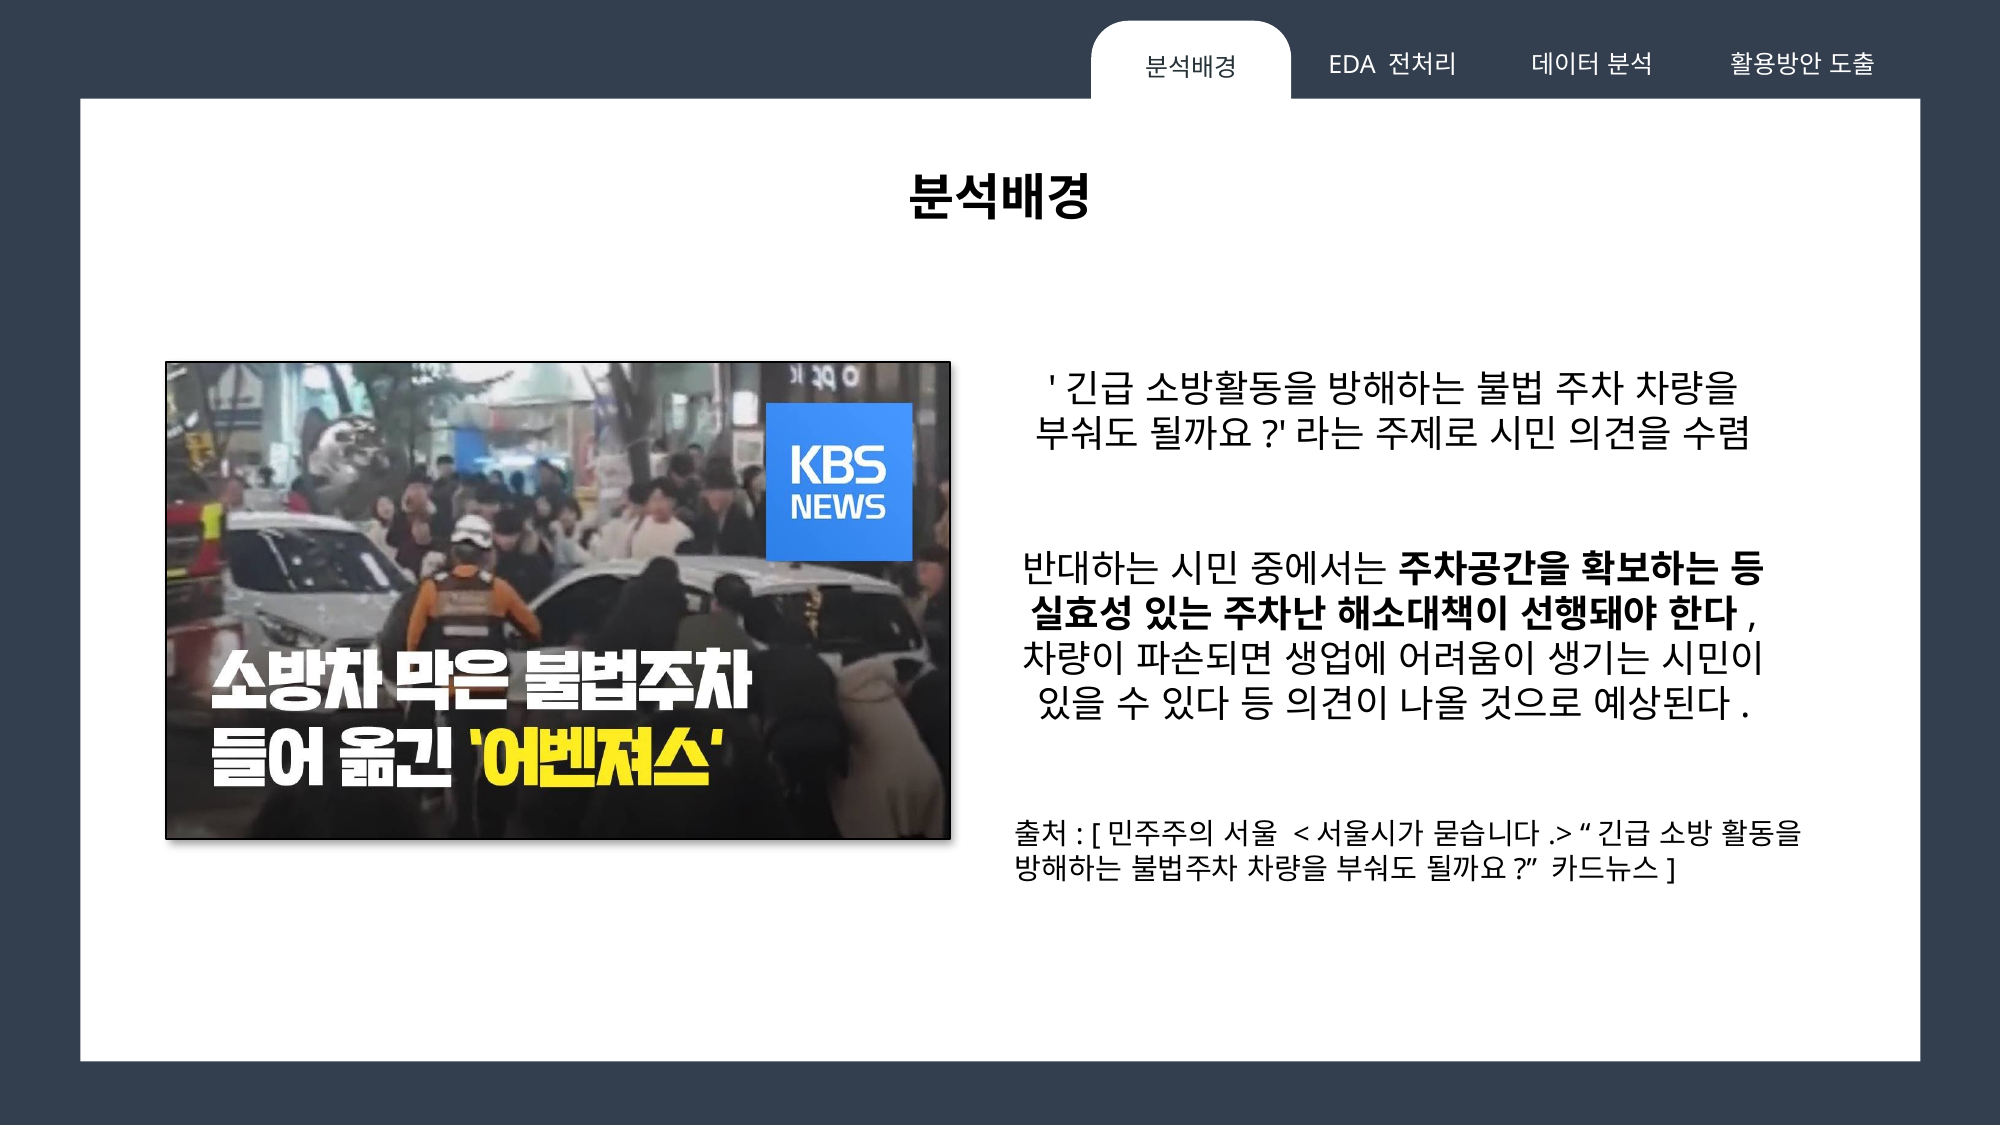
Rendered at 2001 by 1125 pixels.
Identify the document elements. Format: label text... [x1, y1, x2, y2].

text_box 분석배경 [1090, 19, 1293, 102]
picture [167, 363, 949, 838]
text_box [79, 98, 1921, 1062]
text_box 활용방안 도출 [1689, 16, 1918, 100]
text_box '긴급 소방활동을 방해하는 불법 주차 차량을 부숴도 될까요?'라는 주제로 시민 의견을 수렴 반대하는 시민 중에서는 주차공간을 확보하는 등 실효성 있는 주차난 해소대책이 선행돼야 한다, 차량이 파손되면 생업에 어려움이 생기는 시민이 있을 수 있다 등 의견이 나올 것으로 예상된다. [999, 357, 1788, 778]
text_box EDA 전처리 [1292, 17, 1494, 100]
text_box 분석배경 [853, 158, 1147, 233]
text_box 출처: [민주주의 서울 <서울시가 묻습니다.> “긴급 소방 활동을 방해하는 불법주차 차량을 부숴도 될까요?” 카드뉴스] [1000, 808, 1845, 893]
text_box 데이터 분석 [1493, 16, 1691, 100]
